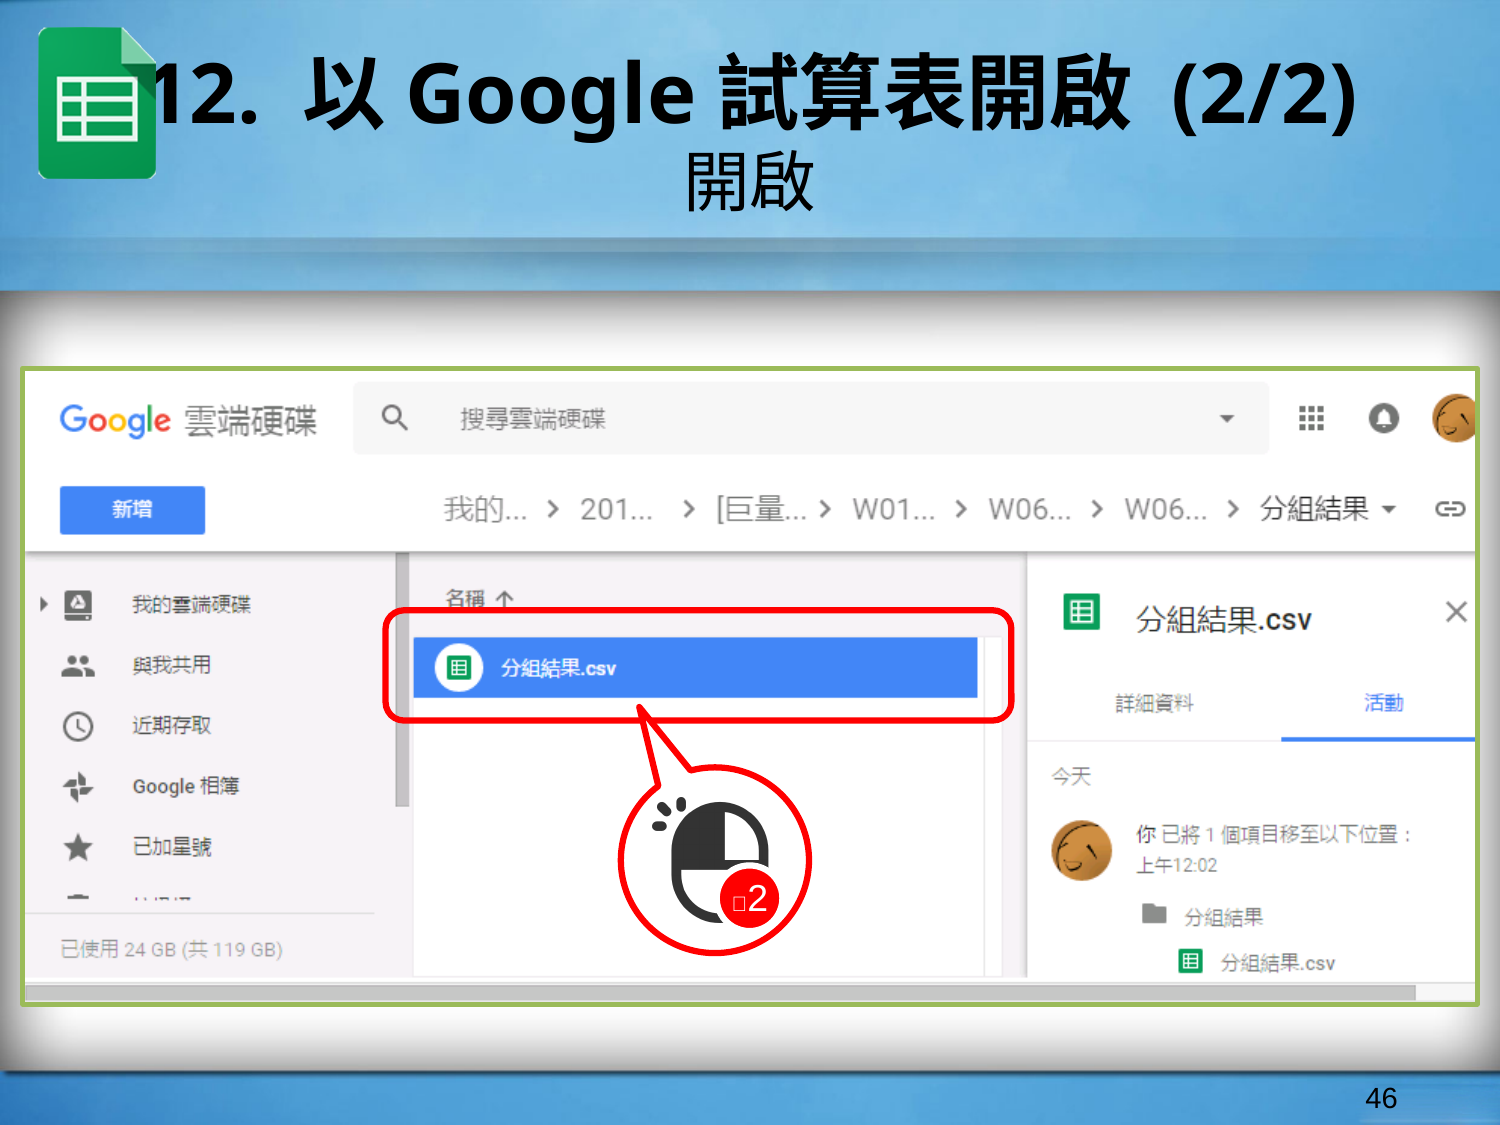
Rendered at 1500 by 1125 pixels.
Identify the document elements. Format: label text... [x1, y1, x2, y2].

title 12. 以Google試算表開啟 (2/2) 開啟 [78, 27, 1422, 232]
picture [0, 0, 1500, 1125]
slide_number ‹#› [1350, 1074, 1488, 1118]
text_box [652, 797, 784, 932]
